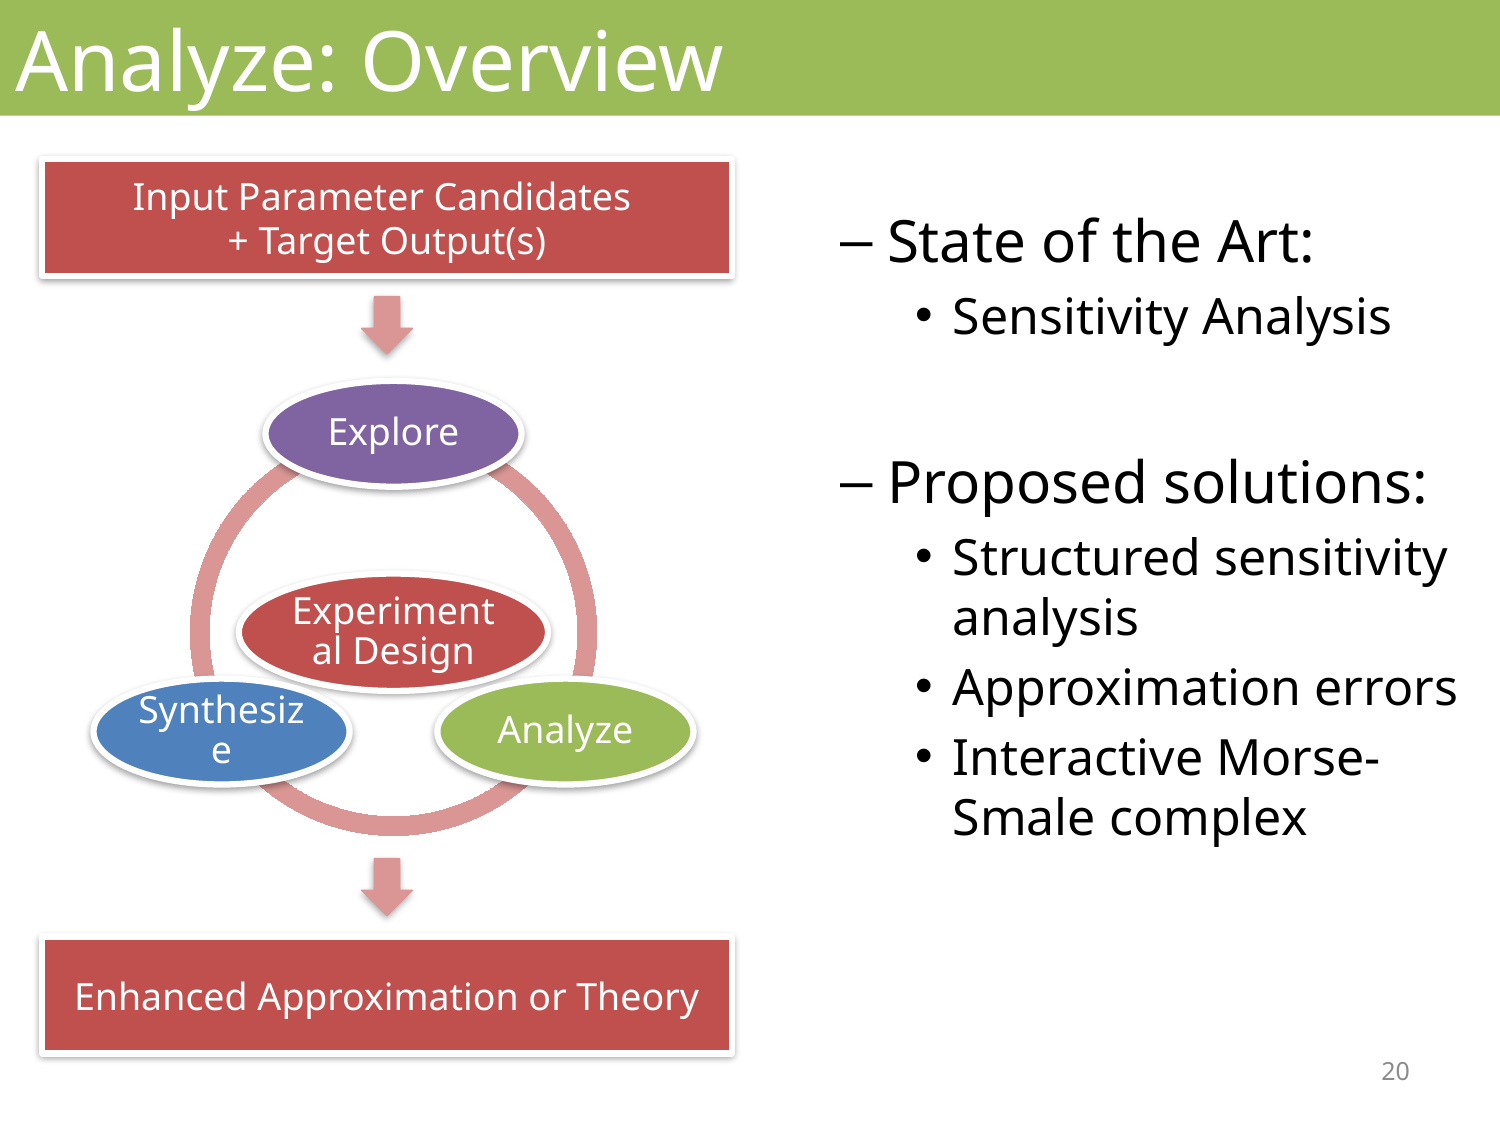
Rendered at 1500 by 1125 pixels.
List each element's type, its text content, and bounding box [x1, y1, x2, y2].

title Analyze: Overview [0, 0, 1500, 116]
slide_number 20 [1074, 1042, 1425, 1103]
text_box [0, 158, 890, 1054]
list State of the Art: Sensitivity Analysis Proposed solutions: Structured sensitivity analysis Approximation errors Interactive Morse-Smale complex [750, 116, 1500, 1125]
